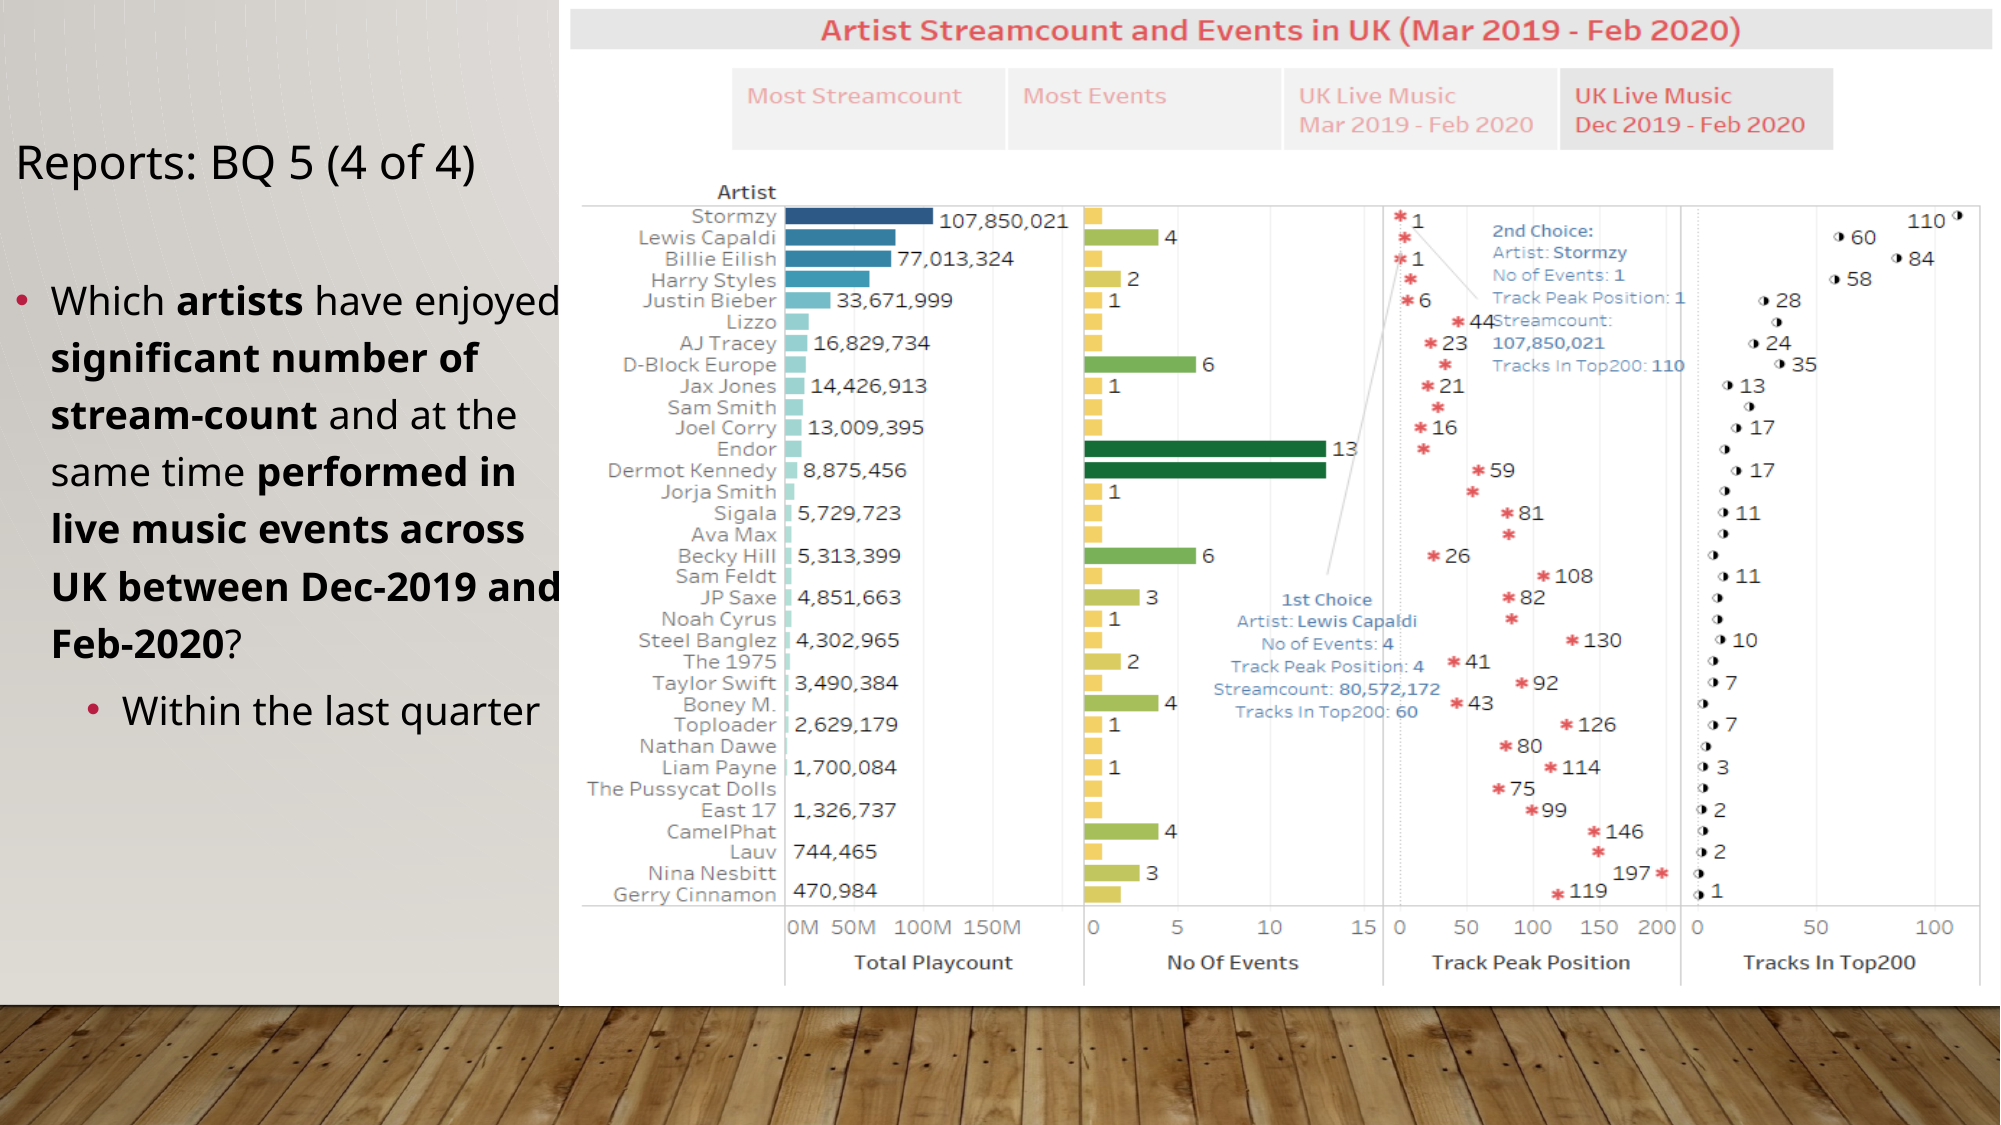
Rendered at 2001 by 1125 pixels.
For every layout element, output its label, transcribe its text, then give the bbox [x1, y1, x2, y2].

picture [0, 0, 2000, 1125]
list Which artists have enjoyed significant number of stream-count and at the same time performed in live music events across UK between Dec-2019 and Feb-2020? Within the last quarter [0, 259, 558, 786]
title Reports: BQ 5 (4 of 4) [0, 132, 558, 229]
